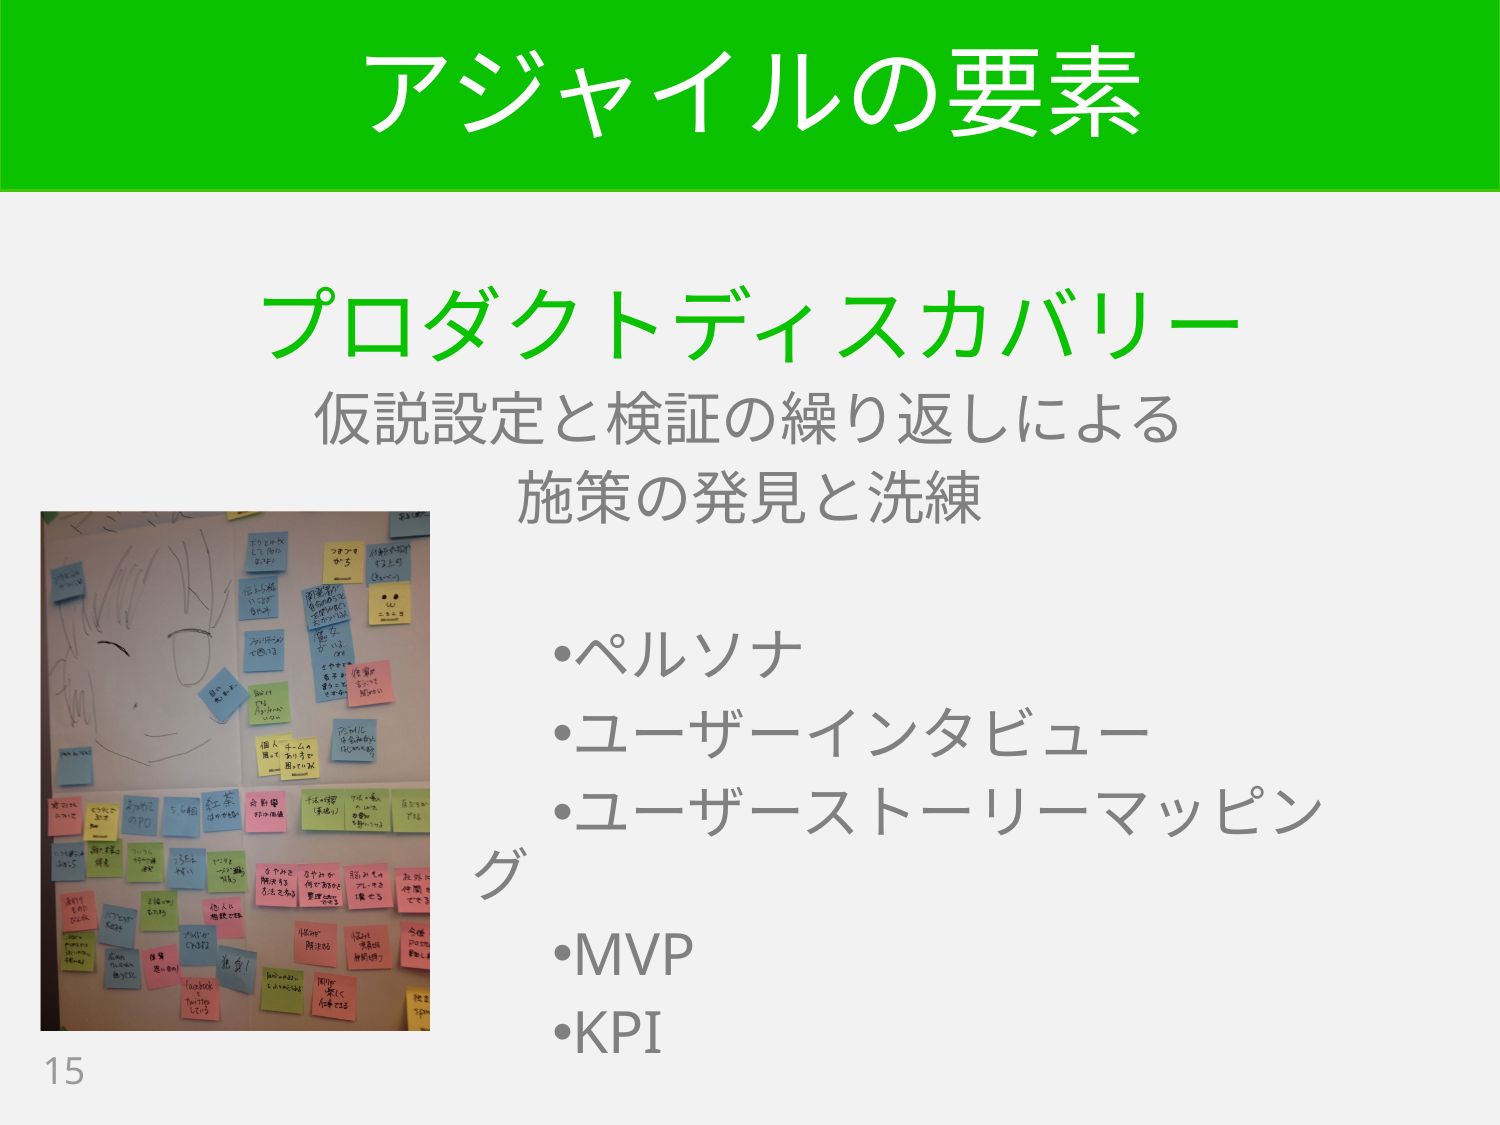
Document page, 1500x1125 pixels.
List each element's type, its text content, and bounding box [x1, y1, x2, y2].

picture [0, 512, 494, 1030]
slide_number 15 [27, 1042, 146, 1102]
list プロダクトディスカバリー 仮説設定と検証の繰り返しによる 施策の発見と洗練 ペルソナ ユーザーインタビュー ユーザーストーリーマッピング MVP KPI [103, 277, 1397, 1000]
title アジャイルの要素 [0, 53, 1500, 140]
